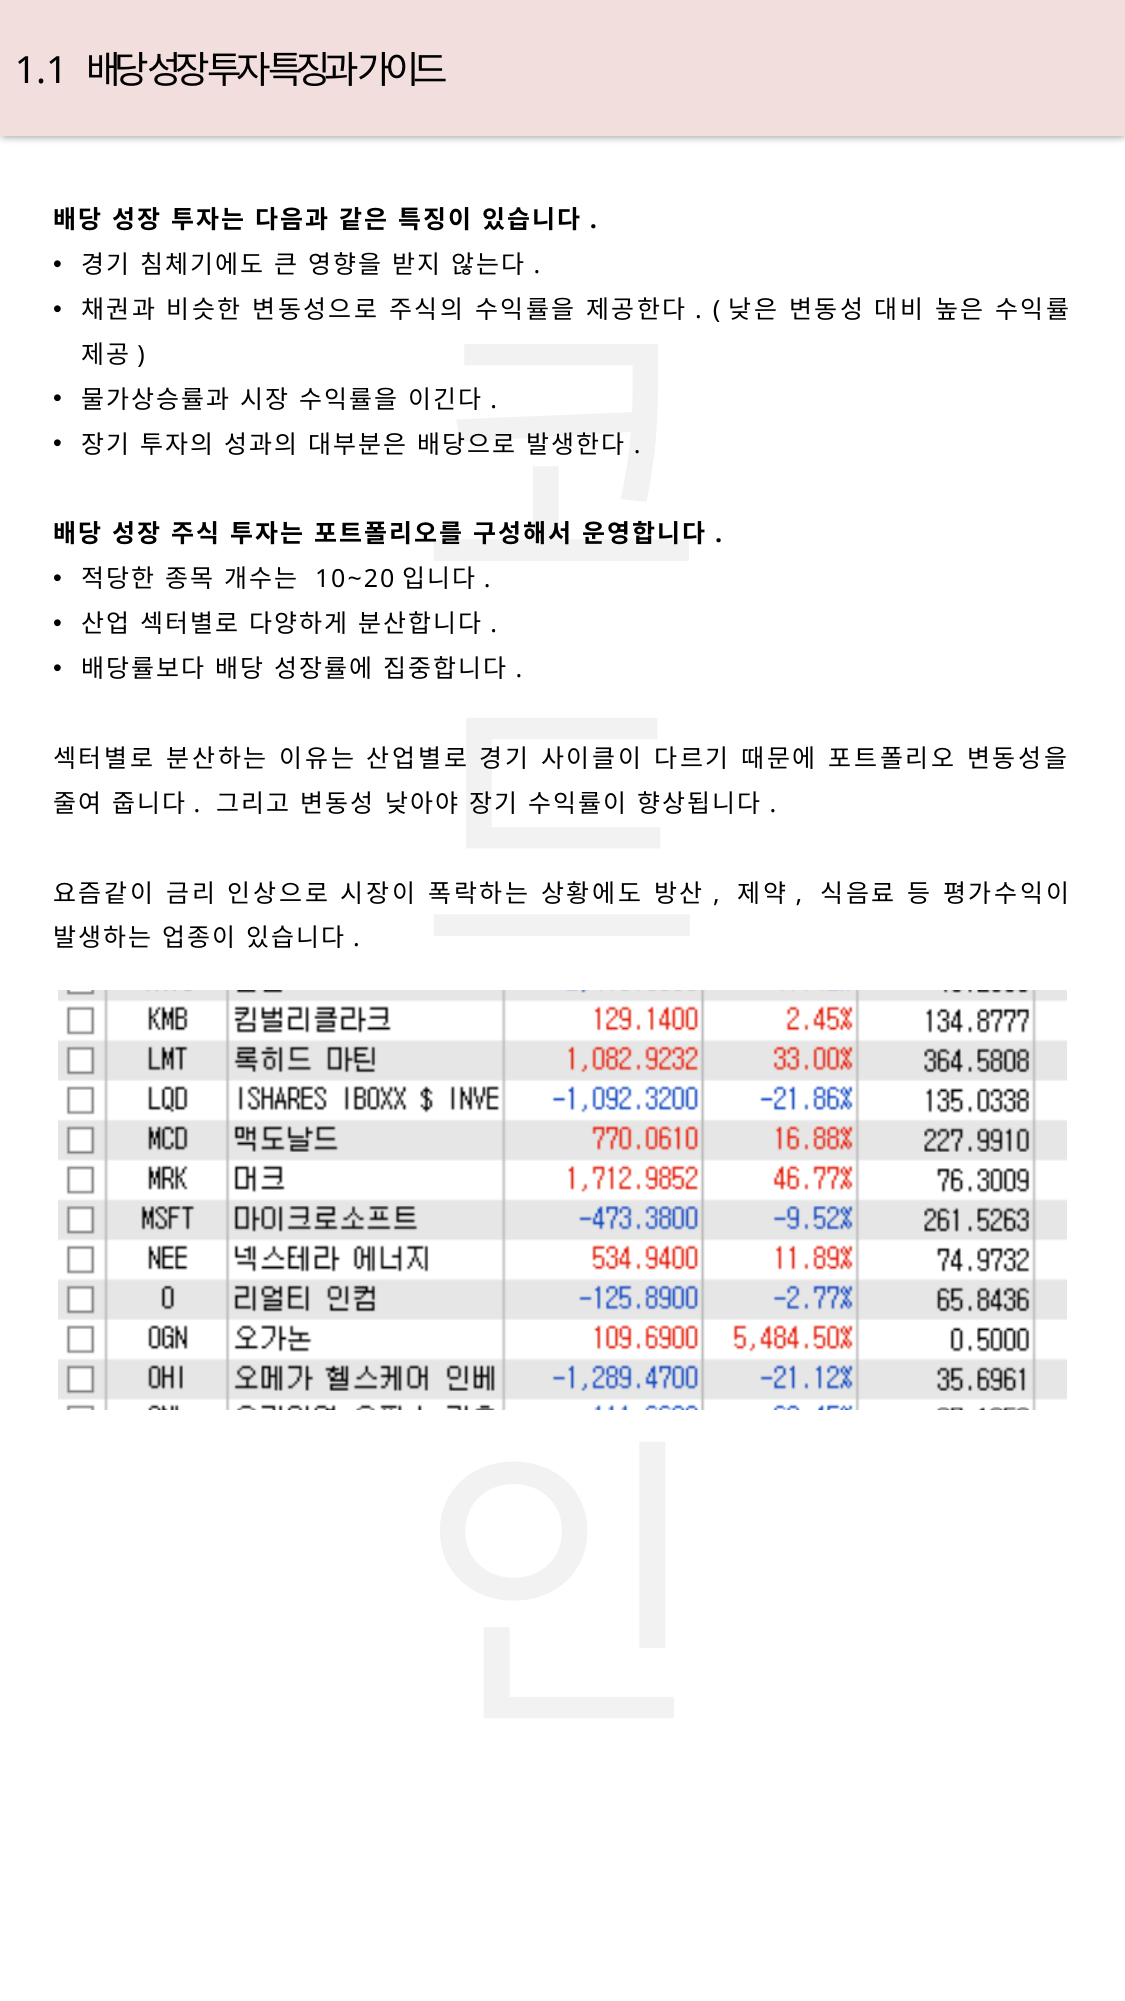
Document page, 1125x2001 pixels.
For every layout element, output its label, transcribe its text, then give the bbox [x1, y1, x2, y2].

text_box 1.1 배당 성장 투자 특징과 가이드 [0, 0, 1125, 136]
picture [58, 990, 1067, 1410]
text_box 배당 성장 투자는 다음과 같은 특징이 있습니다. 경기 침체기에도 큰 영향을 받지 않는다. 채권과 비슷한 변동성으로 주식의 수익률을 제공한다. (낮은 변동성 대비 높은 수익률 제공) 물가상승률과 시장 수익률을 이긴다. 장기 투자의 성과의 대부분은 배당으로 발생한다. 배당 성장 주식 투자는 포트폴리오를 구성해서 운영합니다. 적당한 종목 개수는 10~20입니다. 산업 섹터별로 다양하게 분산합니다. 배당률보다 배당 성장률에 집중합니다. 섹터별로 분산하는 이유는 산업별로 경기 사이클이 다르기 때문에 포트폴리오 변동성을 줄여 줍니다. 그리고 변동성 낮아야 장기 수익률이 향상됩니다. 요즘같이 금리 인상으로 시장이 폭락하는 상황에도 방산, 제약, 식음료 등 평가수익이 발생하는 업종이 있습니다. [38, 181, 1087, 1954]
